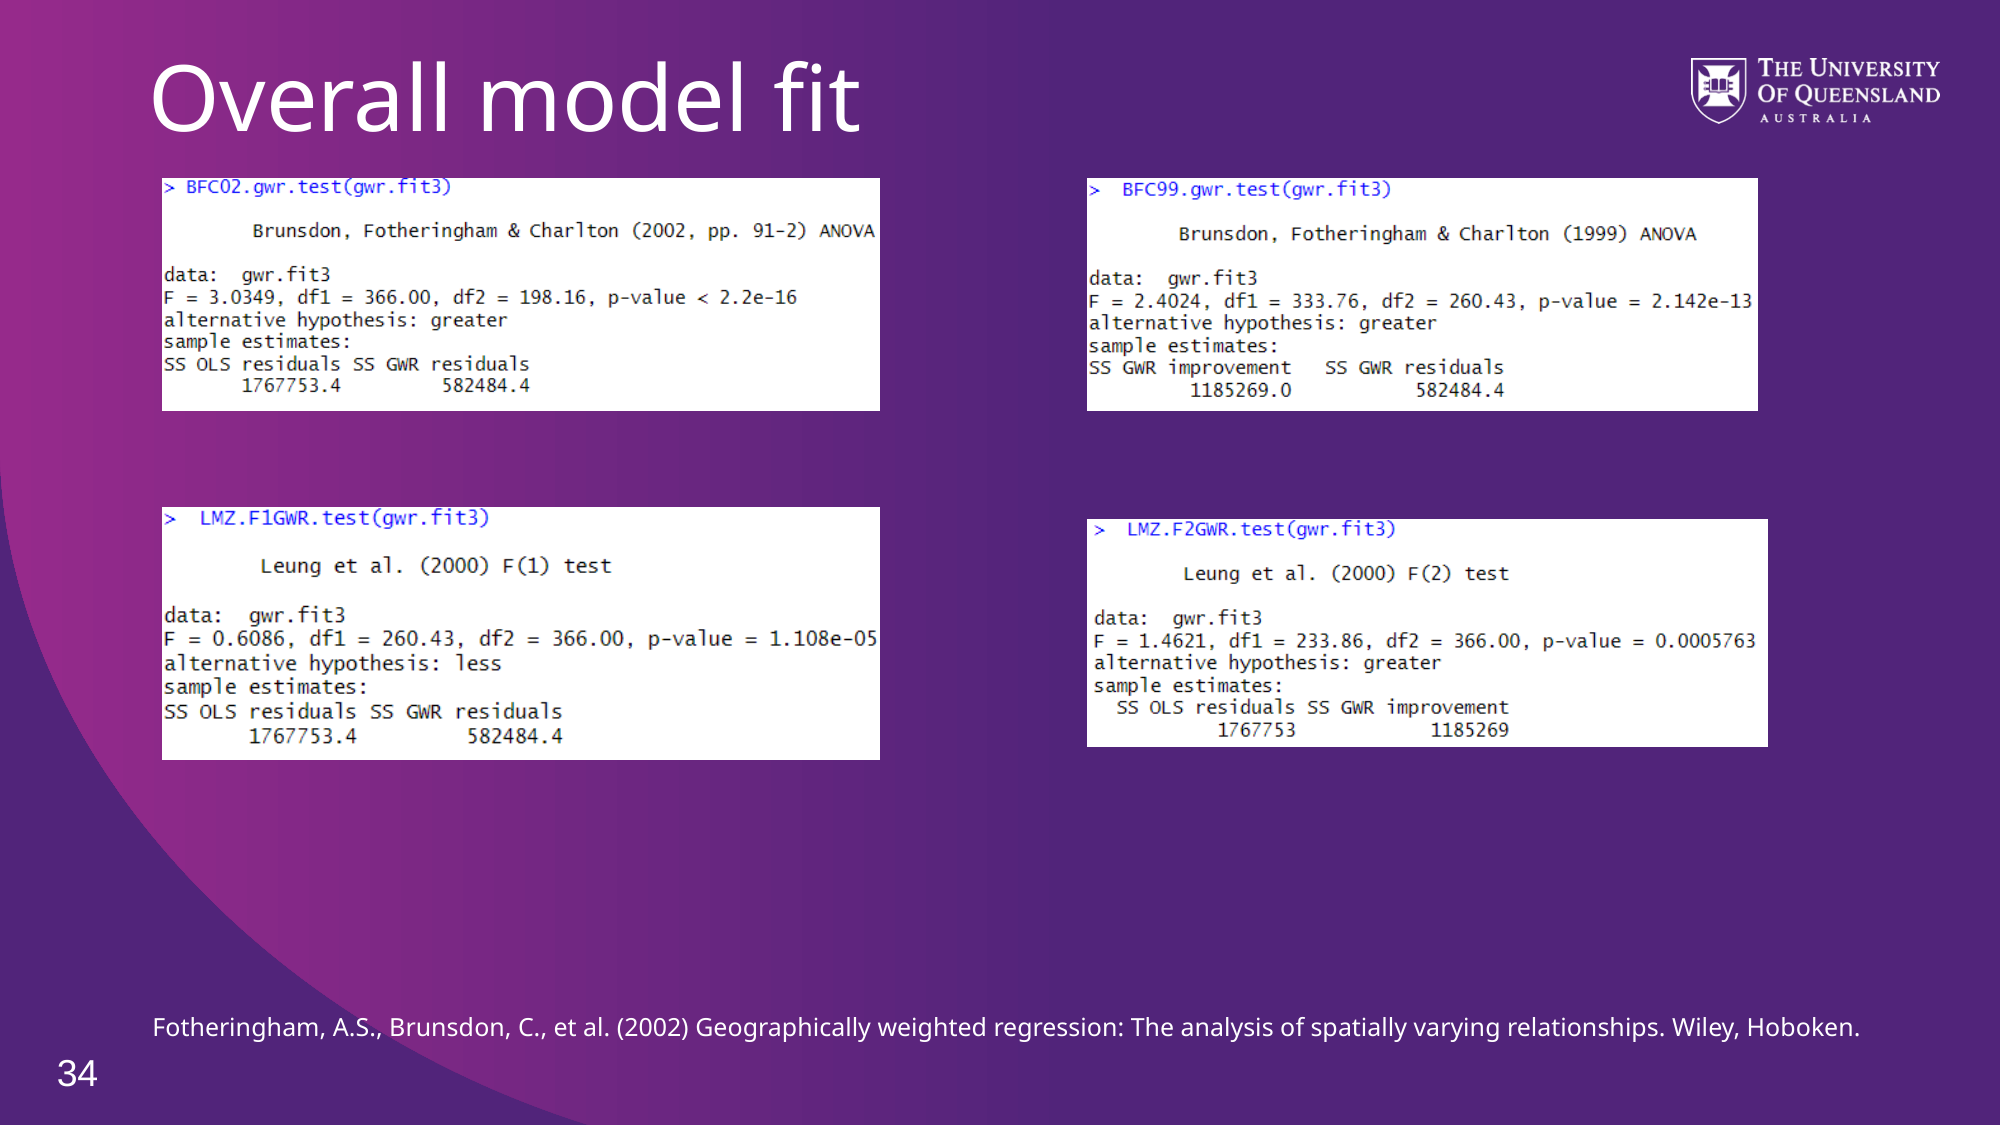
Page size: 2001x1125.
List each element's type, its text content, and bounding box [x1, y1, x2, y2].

text_box 34 [42, 1041, 162, 1102]
picture [162, 507, 880, 760]
picture [1768, 58, 1940, 124]
picture [1087, 178, 1758, 411]
text_box Fotheringham, A.S., Brunsdon, C., et al. (2002) Geographically weighted regression: The analysis of spatially varying relationships. Wiley, Hoboken. [137, 1004, 1880, 1050]
picture [1087, 519, 1768, 747]
text_box Overall model fit [133, 32, 1768, 157]
text_box [102, 30, 1660, 122]
picture [162, 178, 880, 411]
